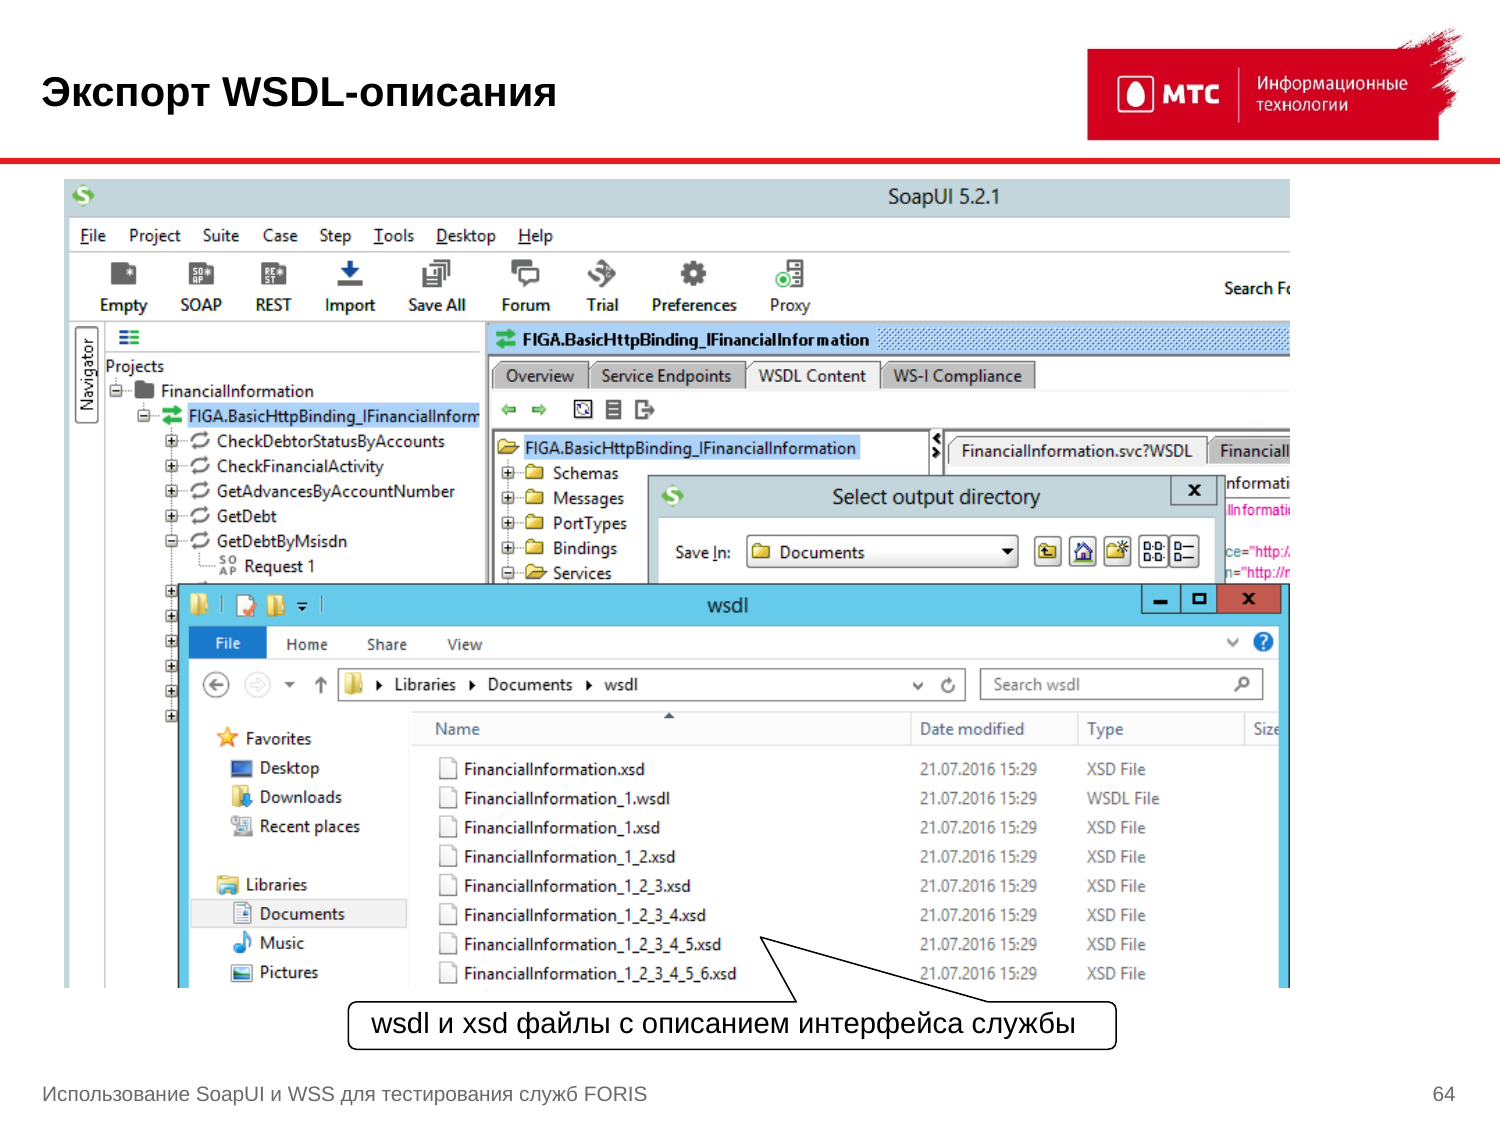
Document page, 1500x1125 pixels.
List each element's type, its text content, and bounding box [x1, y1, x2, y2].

picture [64, 179, 1290, 988]
title Экспорт WSDL-описания [40, 18, 1306, 162]
slide_number 64 [1390, 1070, 1456, 1106]
picture [1306, 19, 1475, 149]
text_box wsdl и xsd файлы с описанием интерфейса службы [348, 997, 1117, 1050]
footer Использование SoapUI и WSS для тестирования служб FORIS [41, 1070, 1377, 1107]
